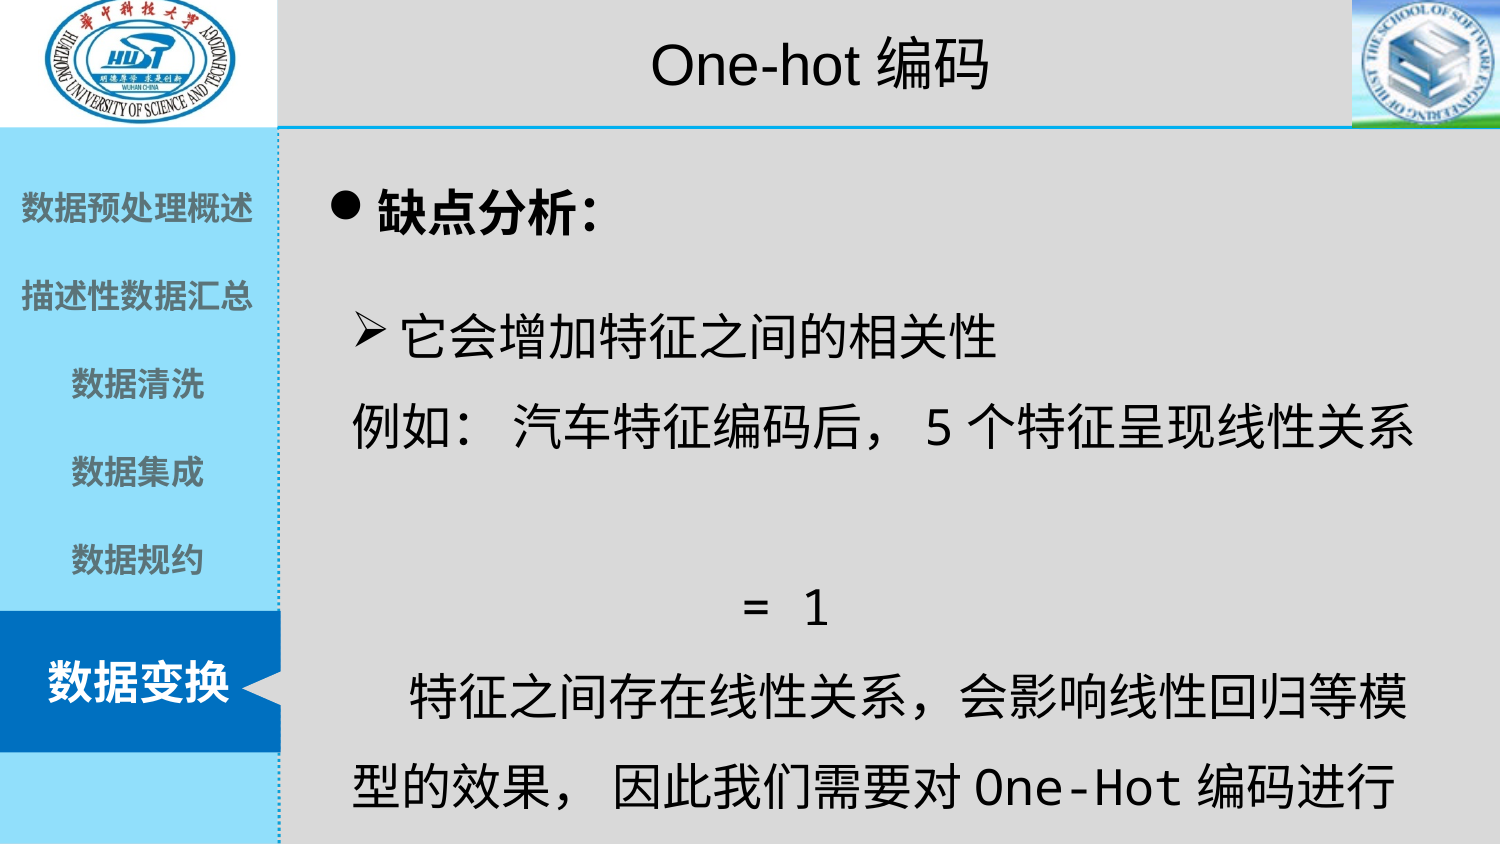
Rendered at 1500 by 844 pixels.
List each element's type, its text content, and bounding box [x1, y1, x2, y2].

text_box 缺点分析： [312, 173, 706, 249]
picture [38, 0, 242, 127]
picture [1353, 0, 1500, 127]
text_box One-hot编码 [277, 0, 1365, 125]
